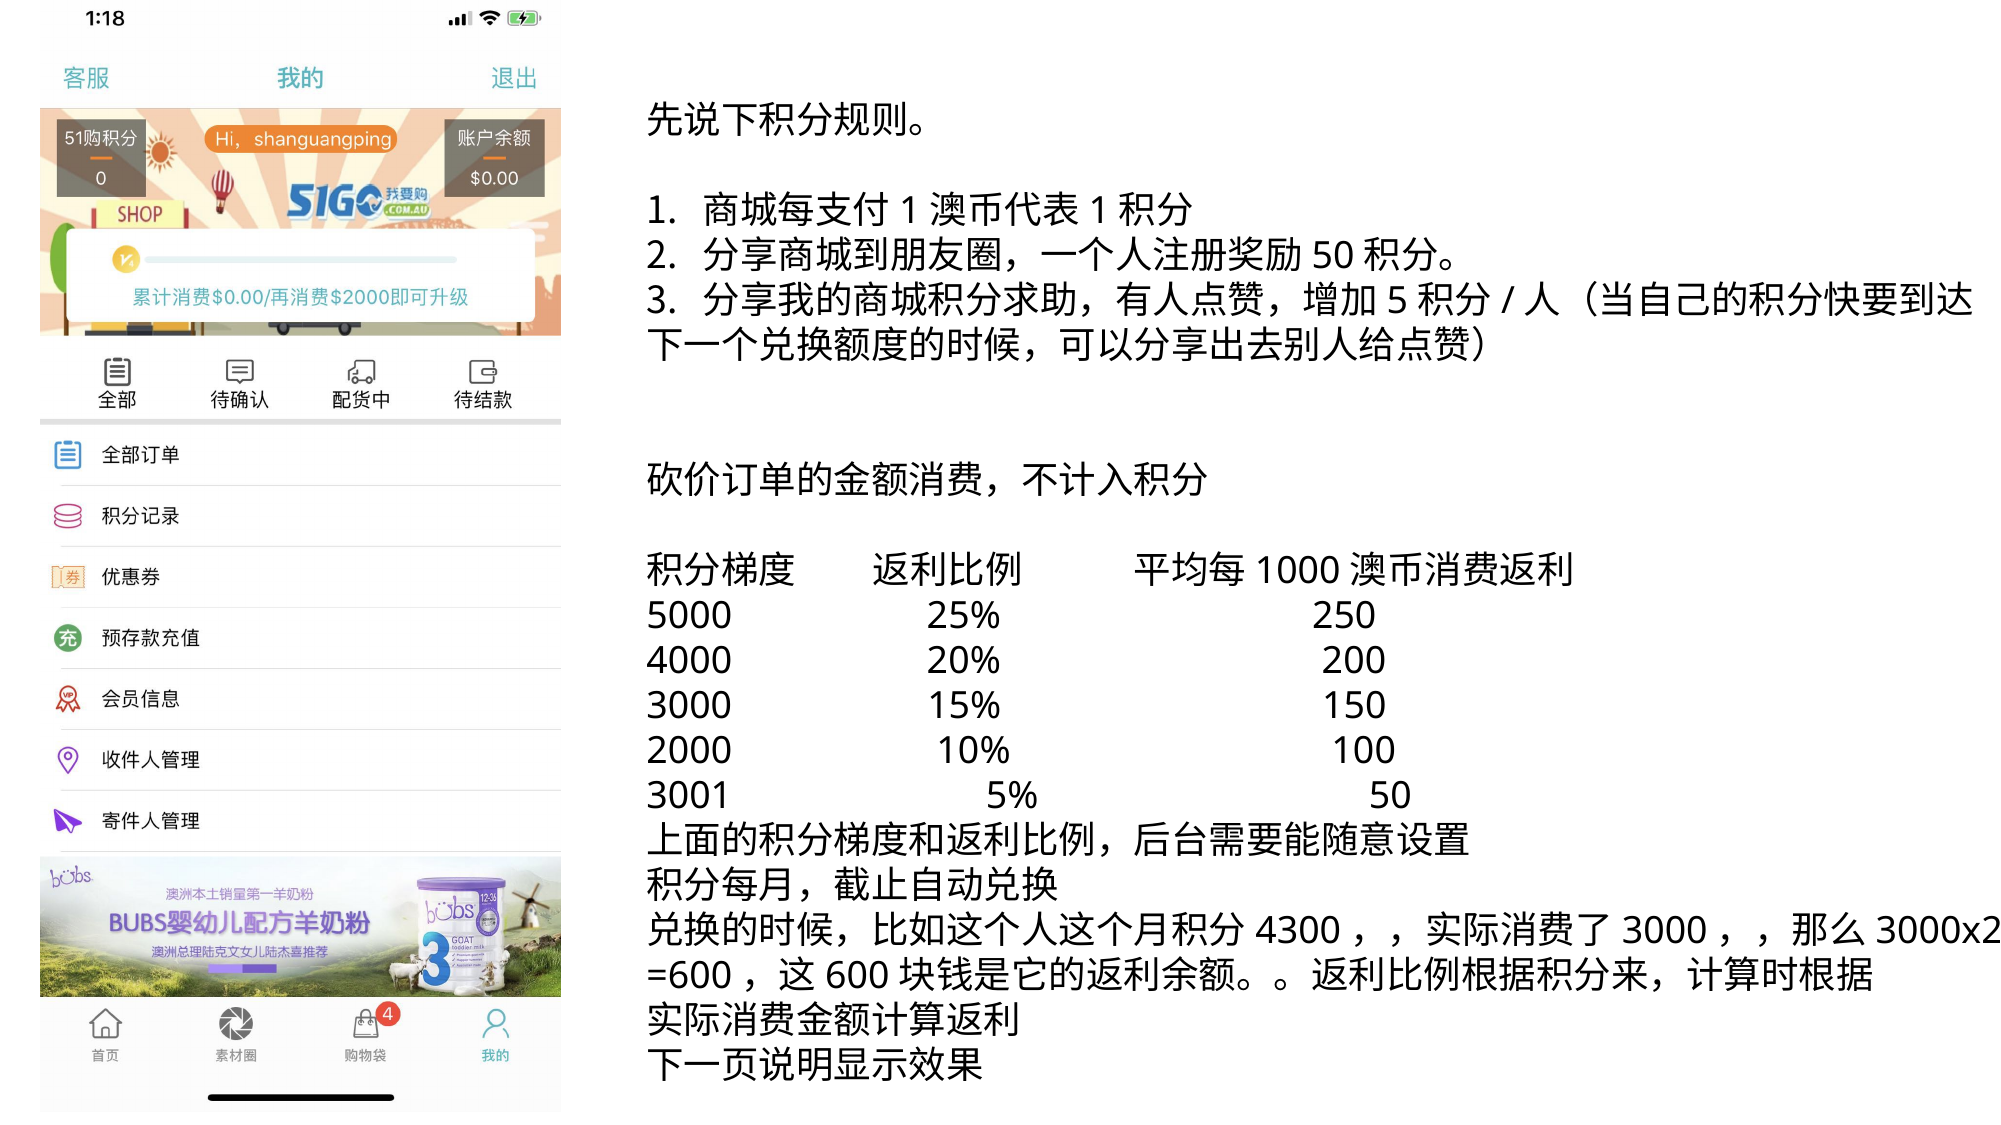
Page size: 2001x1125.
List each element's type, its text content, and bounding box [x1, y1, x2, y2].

picture [40, 0, 561, 1112]
text_box 先说下积分规则。 商城每支付1澳币代表1积分 分享商城到朋友圈，一个人注册奖励50积分。 分享我的商城积分求助，有人点赞，增加5积分/人（当自己的积分快要到达 下一个兑换额度的时候，可以分享出去别人给点赞） 砍价订单的金额消费，不计入积分 积分梯度 返利比例 平均每1000澳币消费返利 5000 25% 250 4000 20% 200 15% 150 2000 10% 100 5% 50 上面的积分梯度和返利比例，后台需要能随意设置 积分每月，截止自动兑换 兑换的时候，比如这个人这个月积分4300，，实际消费了3000，，那么3000x20% =600，这600块钱是它的返利余额。。返利比例根据积分来，计算时根据 实际消费金额计算返利 下一页说明显示效果 [631, 88, 2000, 1125]
